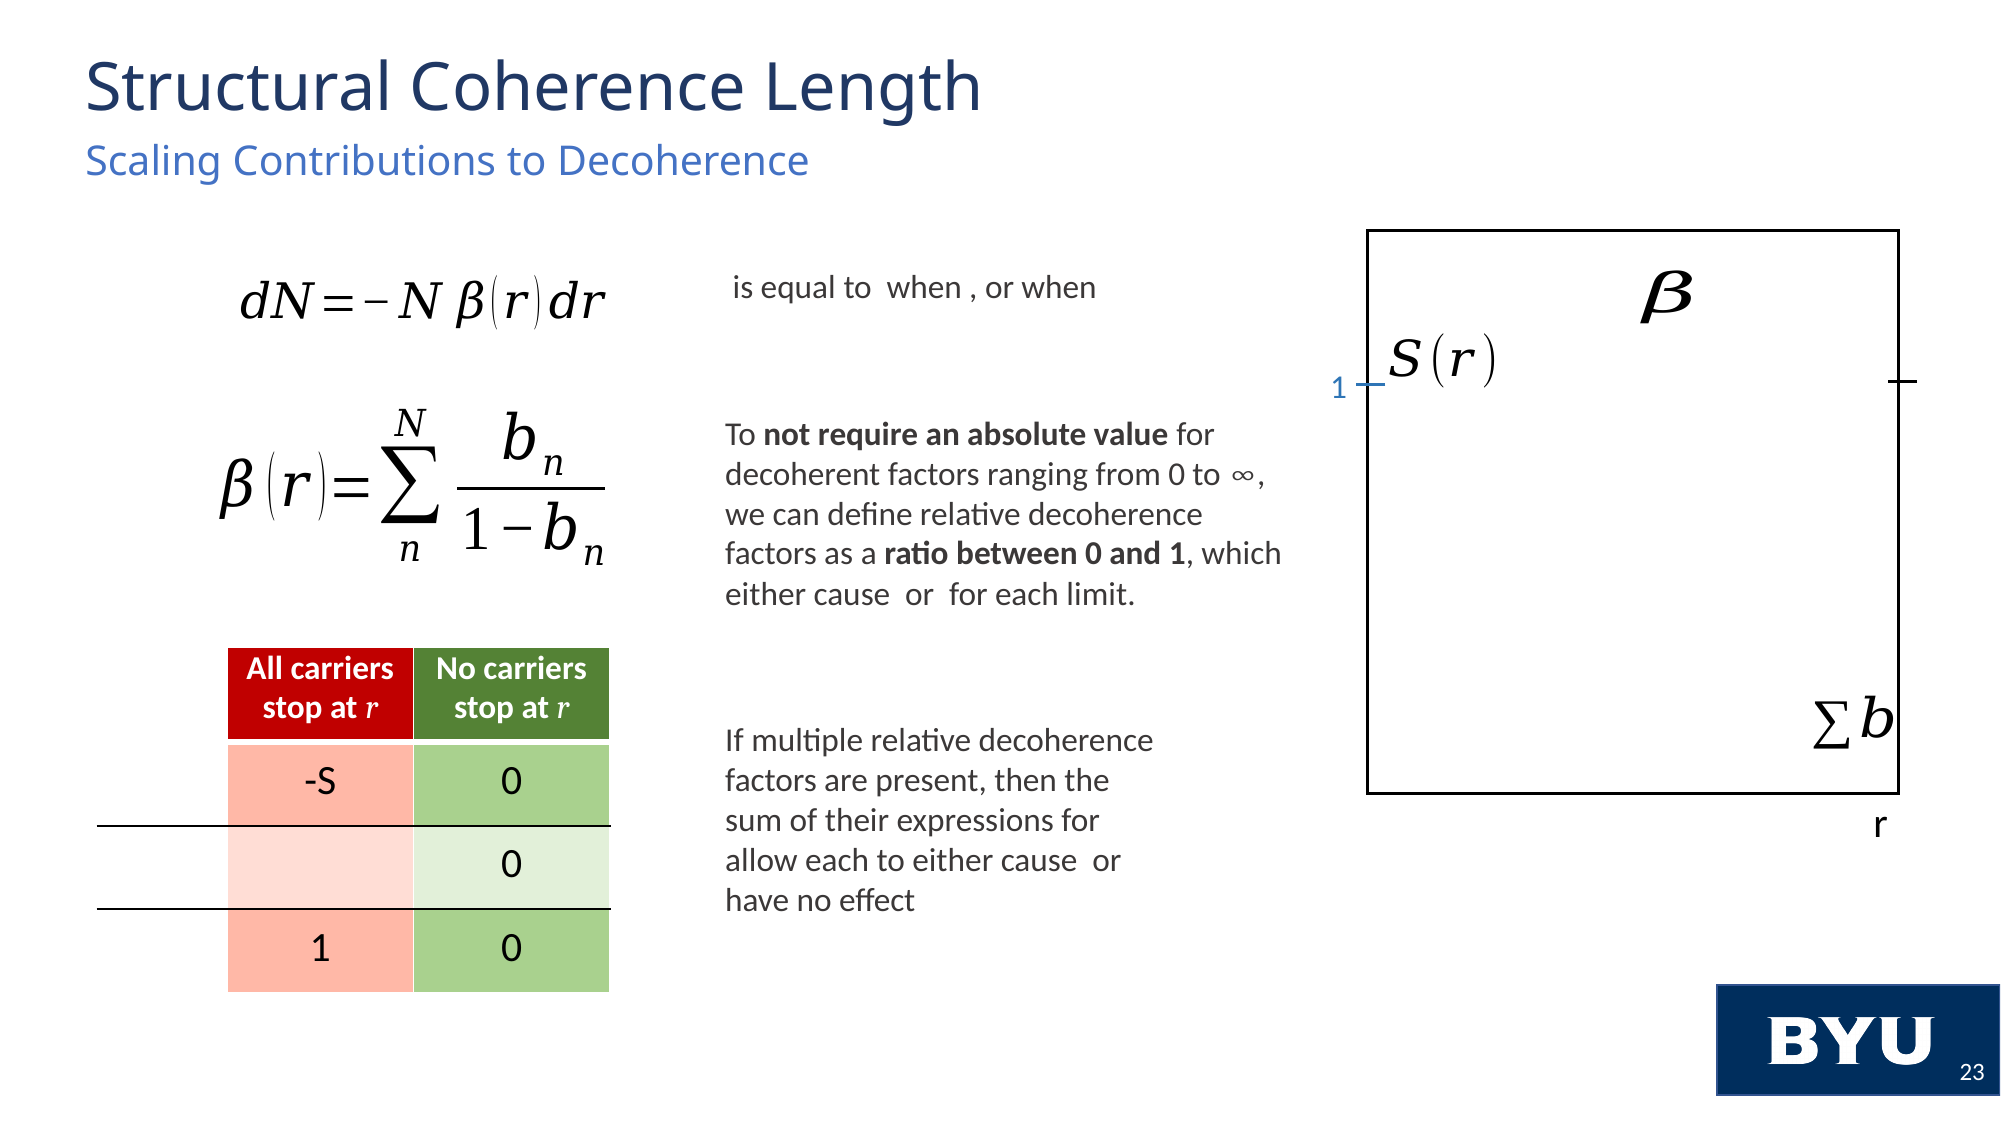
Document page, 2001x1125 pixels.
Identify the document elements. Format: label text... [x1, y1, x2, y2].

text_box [1282, 230, 1959, 886]
picture [1767, 1017, 1935, 1040]
slide_number 23 [1550, 1040, 2000, 1100]
text_box Scaling Contributions to Decoherence [70, 117, 970, 207]
